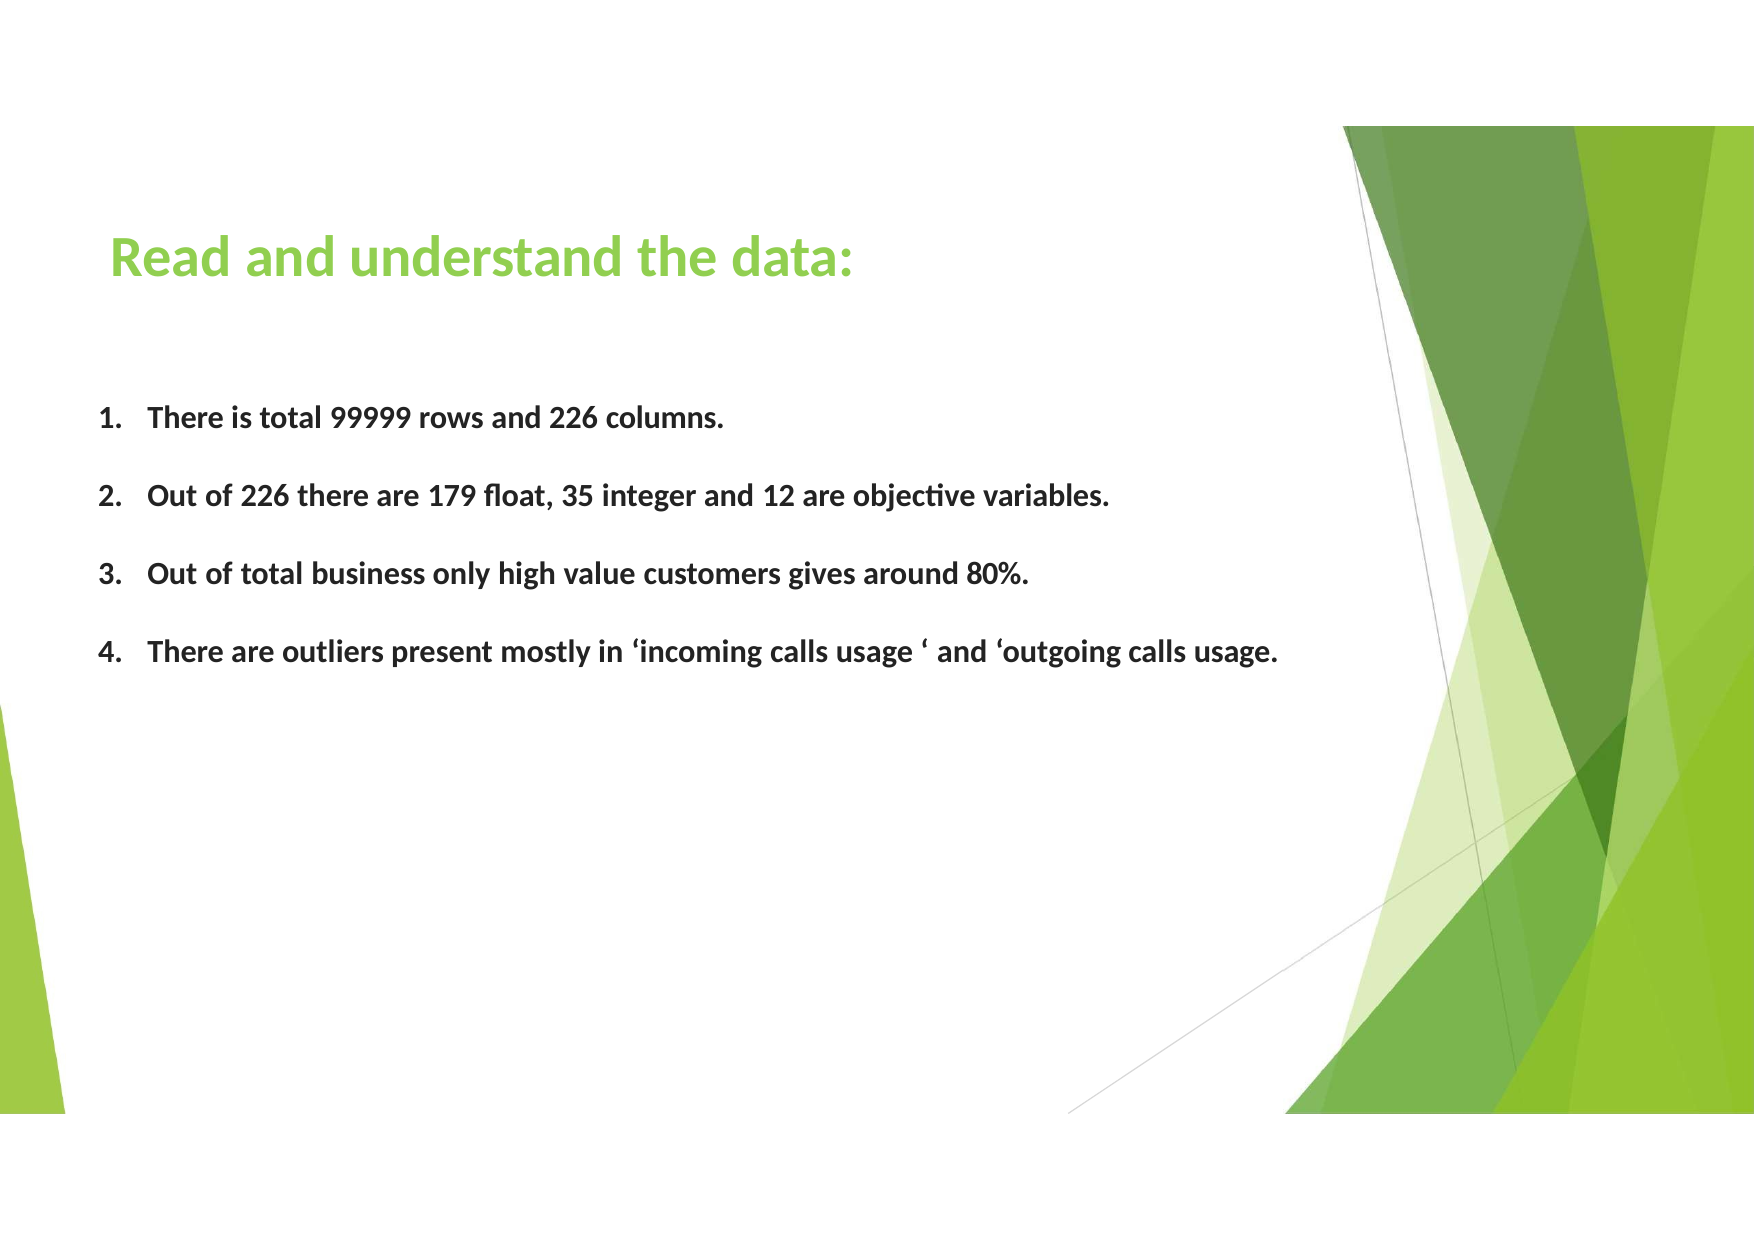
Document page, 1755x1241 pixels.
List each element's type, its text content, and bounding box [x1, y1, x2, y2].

text_box There is total 99999 rows and 226 columns. Out of 226 there are 179 float, 35 integer and 12 are objective variables. Out of total business only high value customers gives around 80%. There are outliers present mostly in ‘incoming calls usage ‘ and ‘outgoing calls usage. [96, 393, 1298, 670]
picture [0, 703, 66, 1114]
title Read and understand the data: [54, 152, 1329, 425]
picture [1283, 126, 1754, 1114]
